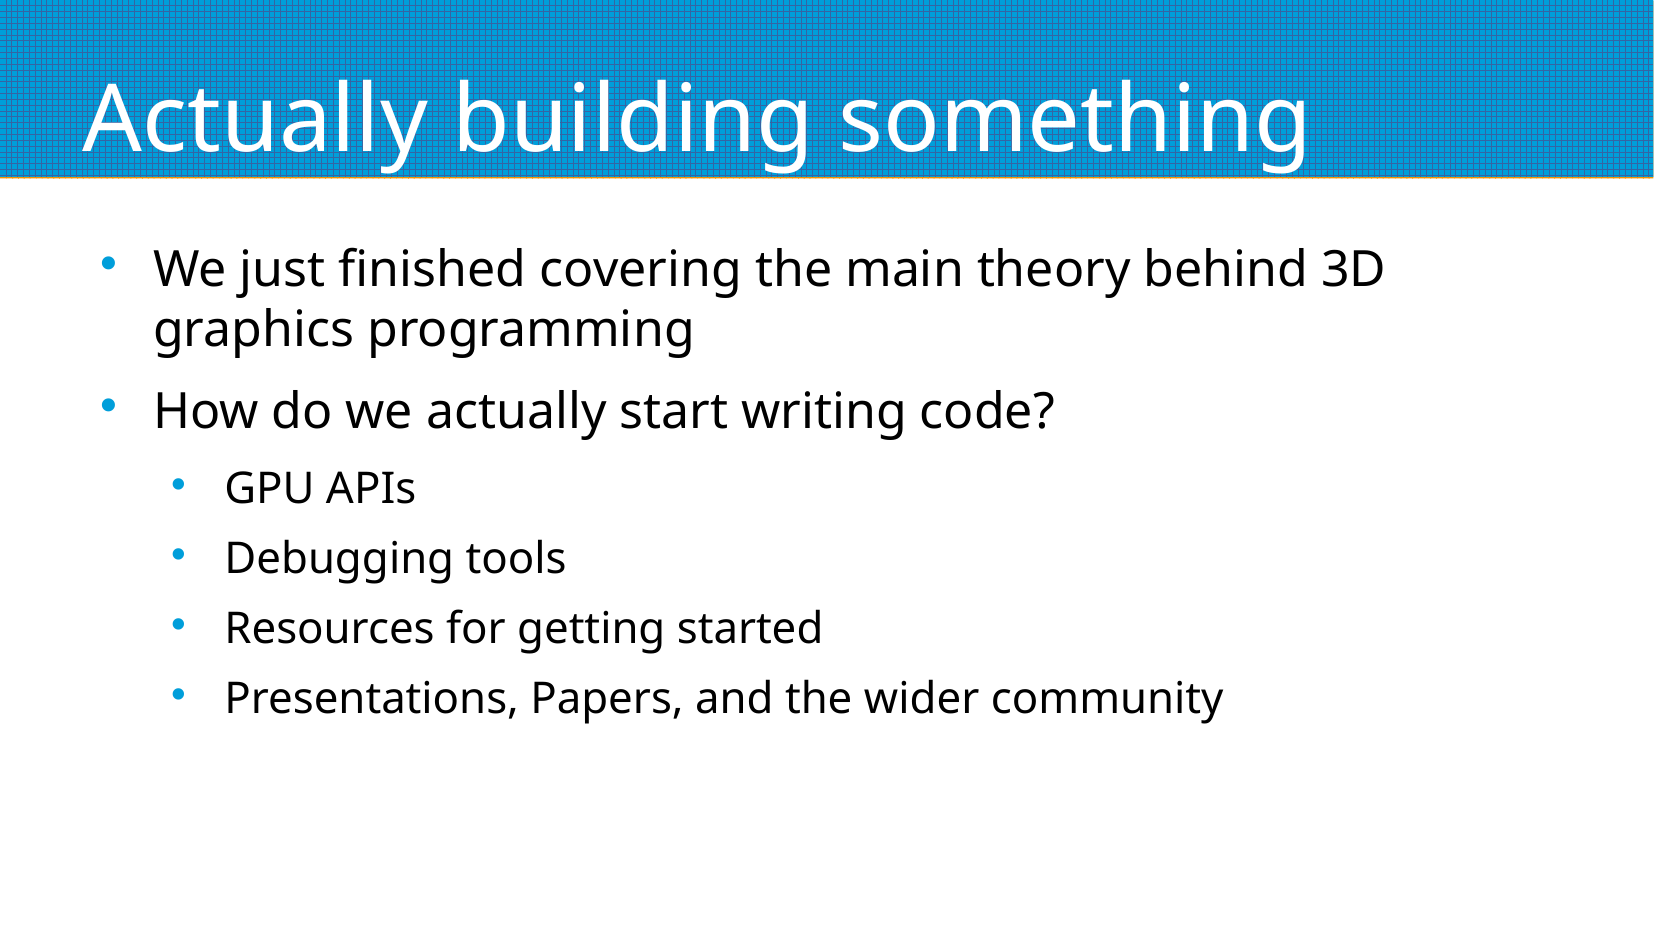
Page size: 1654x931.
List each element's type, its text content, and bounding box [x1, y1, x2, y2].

list We just finished covering the main theory behind 3D graphics programming How do we actually start writing code? GPU APIs Debugging tools Resources for getting started Presentations, Papers, and the wider community [82, 236, 1563, 810]
picture [0, 179, 1654, 931]
title Actually building something [82, 14, 1571, 171]
